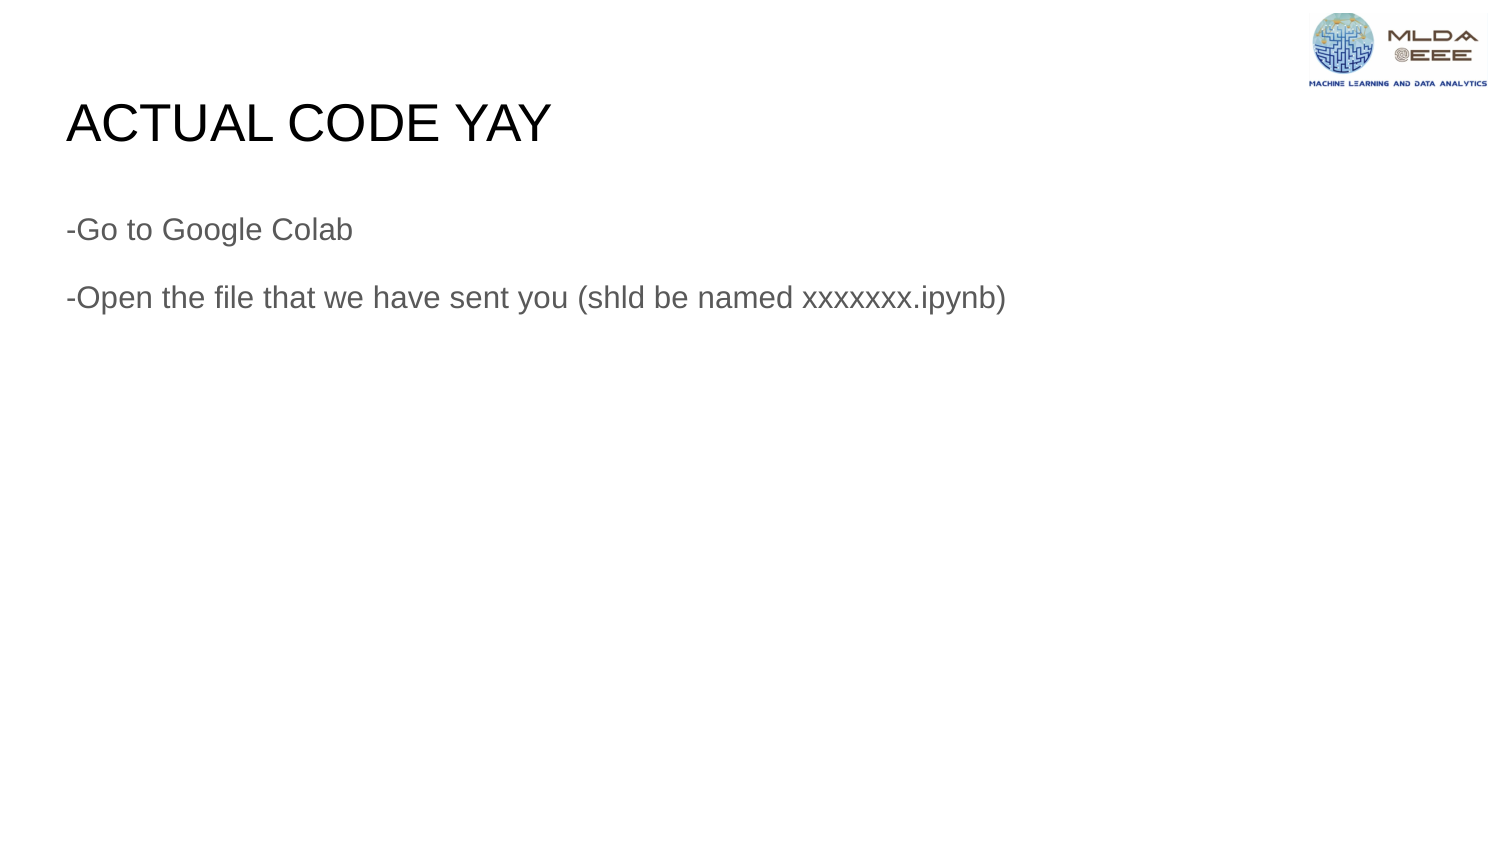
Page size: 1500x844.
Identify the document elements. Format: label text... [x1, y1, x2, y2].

title ACTUAL CODE YAY [51, 72, 1449, 167]
picture [1309, 13, 1488, 88]
list -Go to Google Colab -Open the file that we have sent you (shld be named xxxxxxx.ipynb) [51, 189, 1449, 750]
